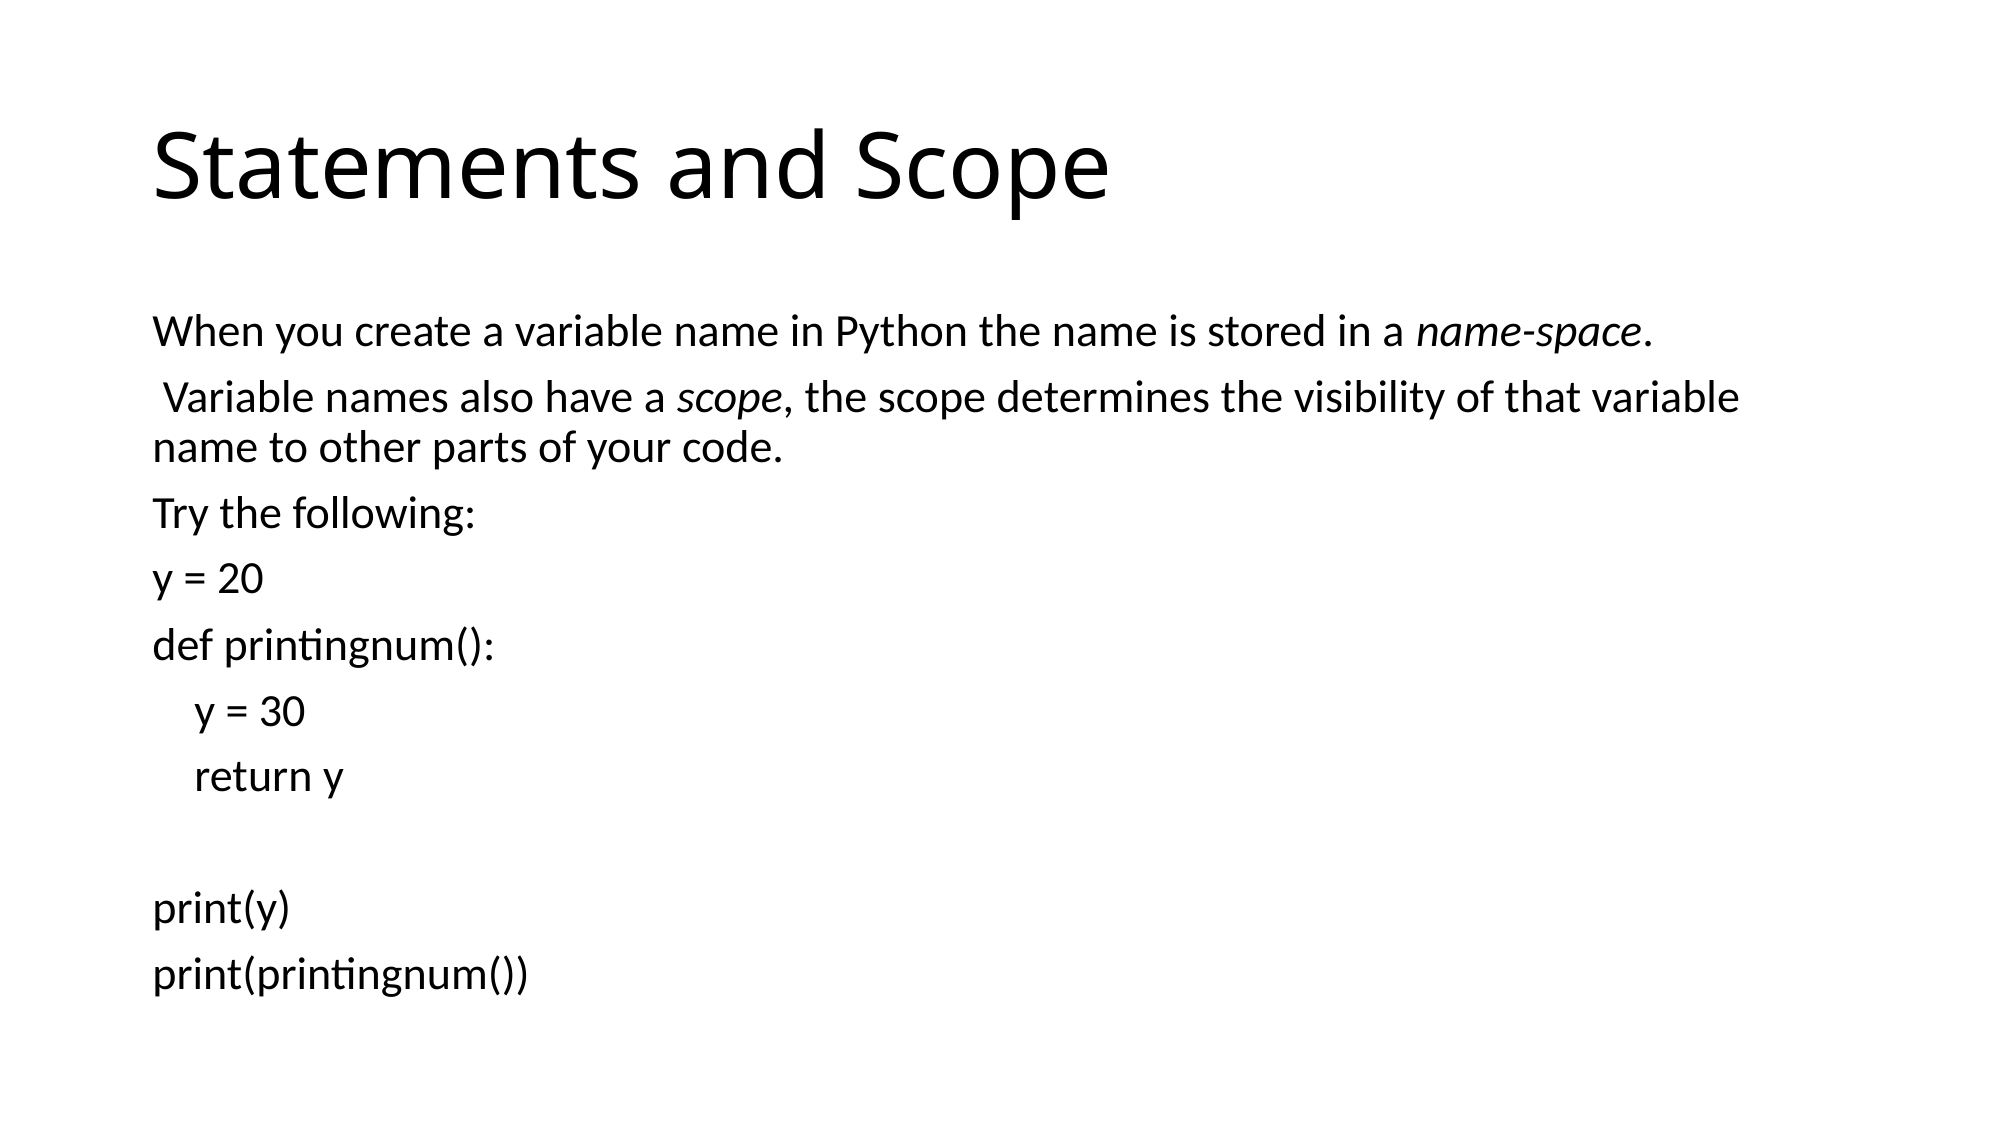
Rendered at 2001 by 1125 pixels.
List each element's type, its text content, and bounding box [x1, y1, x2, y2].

title Statements and Scope [137, 59, 1863, 278]
list When you create a variable name in Python the name is stored in a name-space. Variable names also have a scope, the scope determines the visibility of that variable name to other parts of your code. Try the following: y = 20 def printingnum(): y = 30 return y print(y) print(printingnum()) [137, 299, 1863, 1014]
